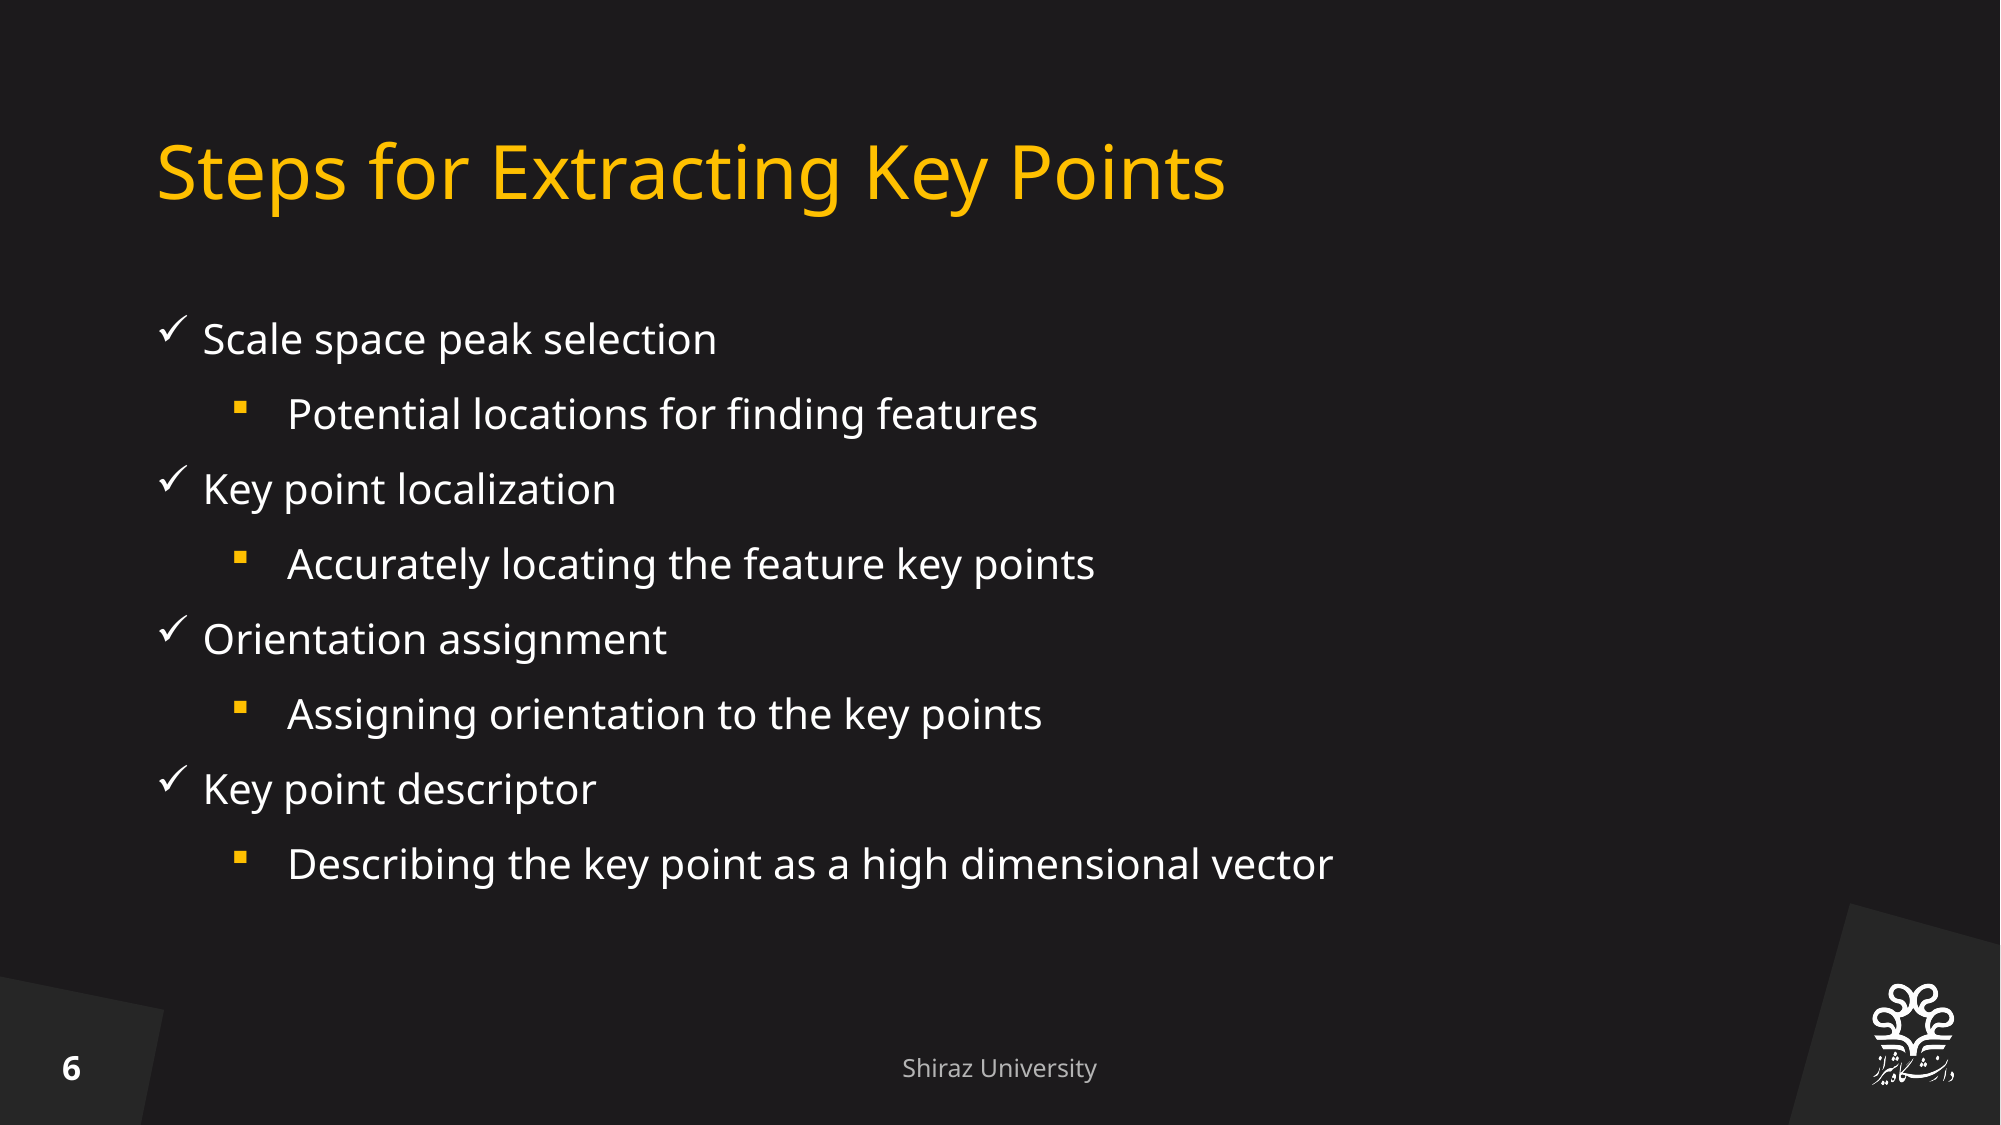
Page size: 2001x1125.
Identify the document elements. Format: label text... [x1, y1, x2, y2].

text_box Scale space peak selection Potential locations for finding features Key point localization Accurately locating the feature key points Orientation assignment Assigning orientation to the key points Key point descriptor Describing the key point as a high dimensional vector [141, 280, 1859, 896]
slide_number 6 [15, 1039, 128, 1100]
footer Shiraz University [662, 1039, 1338, 1100]
title Steps for Extracting Key Points [141, 113, 1635, 237]
